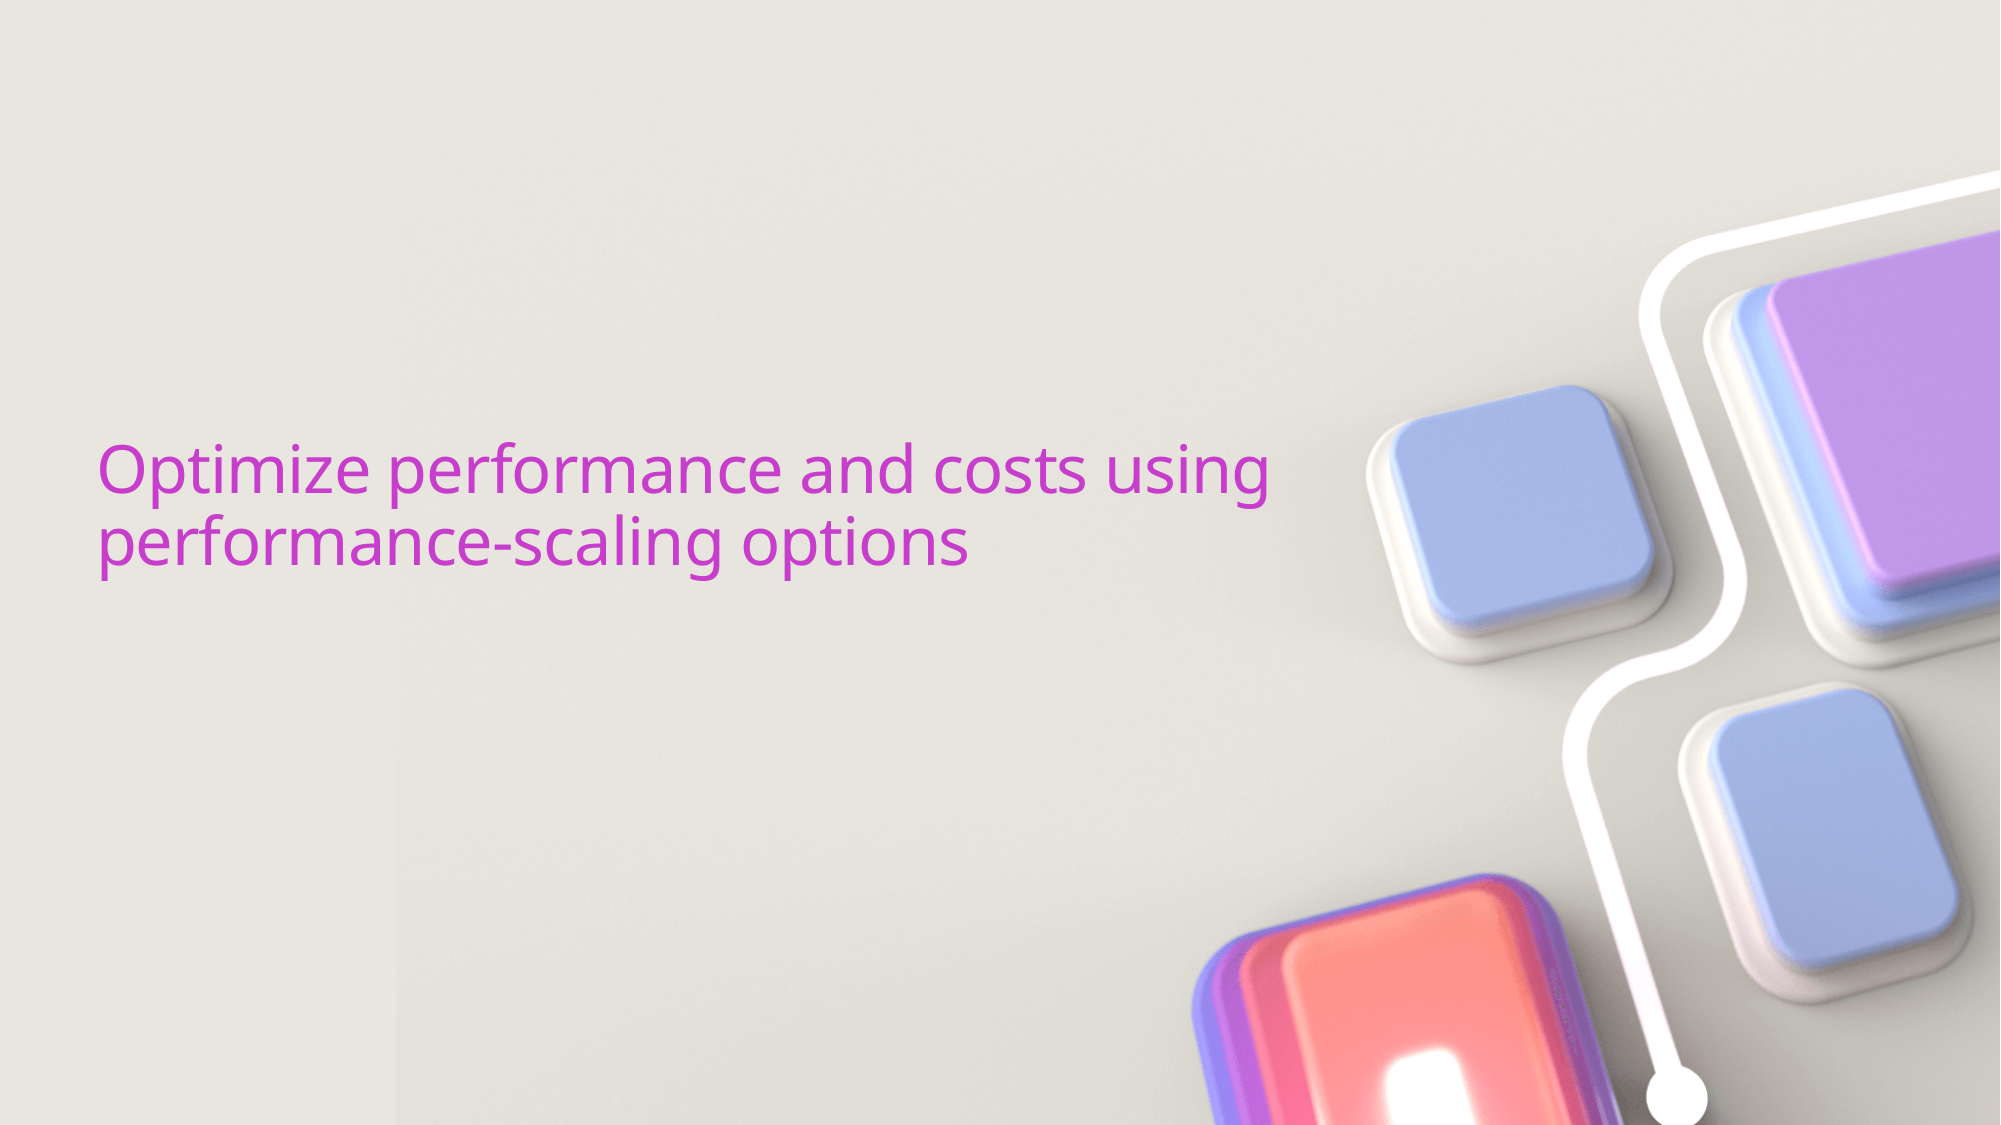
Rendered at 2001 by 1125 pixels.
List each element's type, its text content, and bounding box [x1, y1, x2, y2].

title Optimize performance and costs using performance-scaling options [96, 391, 1321, 580]
picture [396, 0, 2000, 1125]
